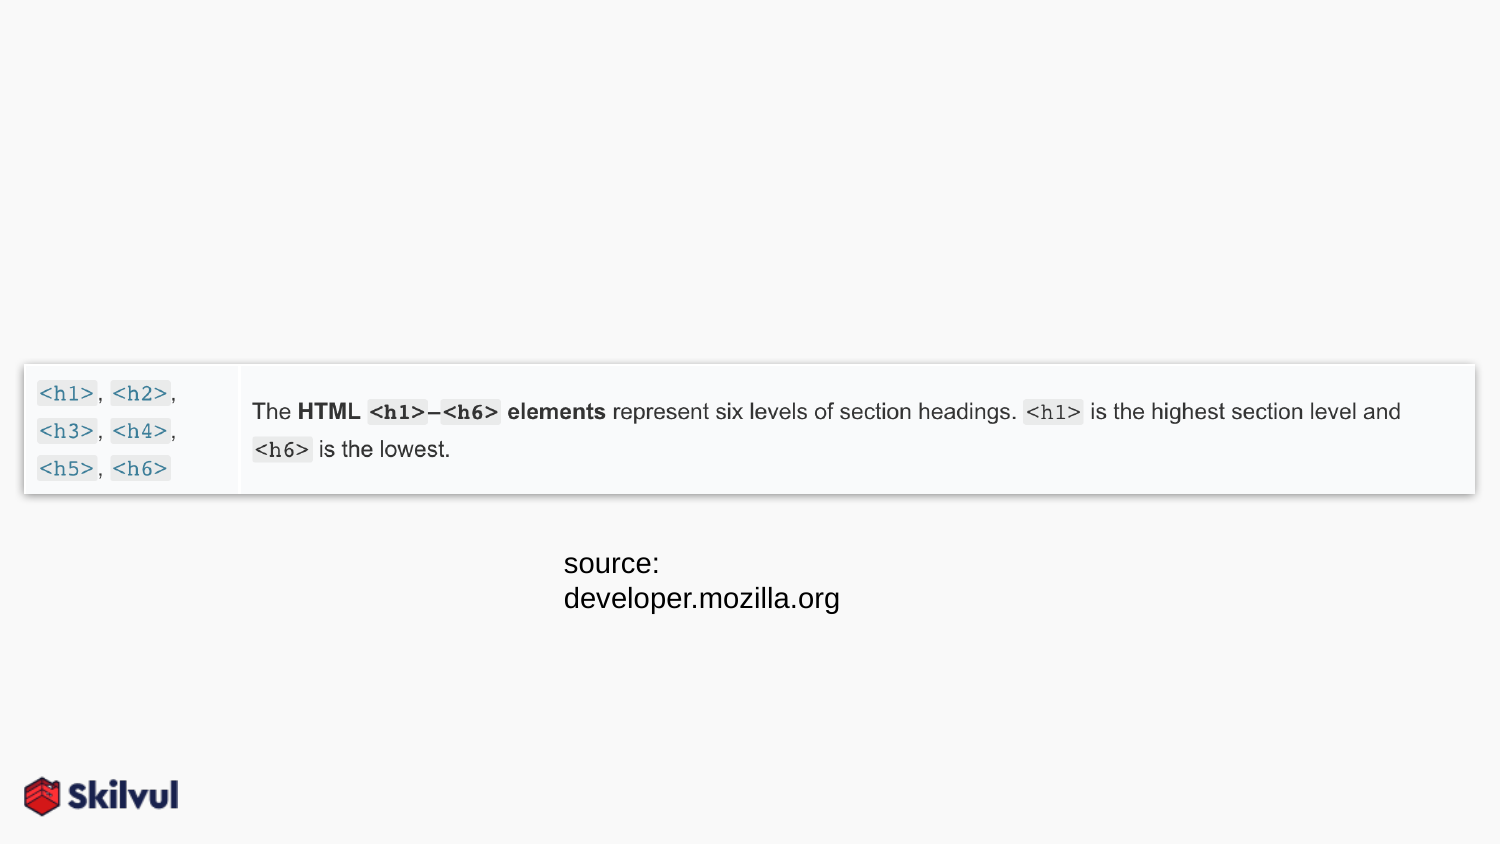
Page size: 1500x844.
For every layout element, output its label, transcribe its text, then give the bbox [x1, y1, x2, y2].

picture [24, 774, 178, 819]
text_box source: developer.mozilla.org [548, 529, 951, 589]
picture [24, 364, 1476, 494]
